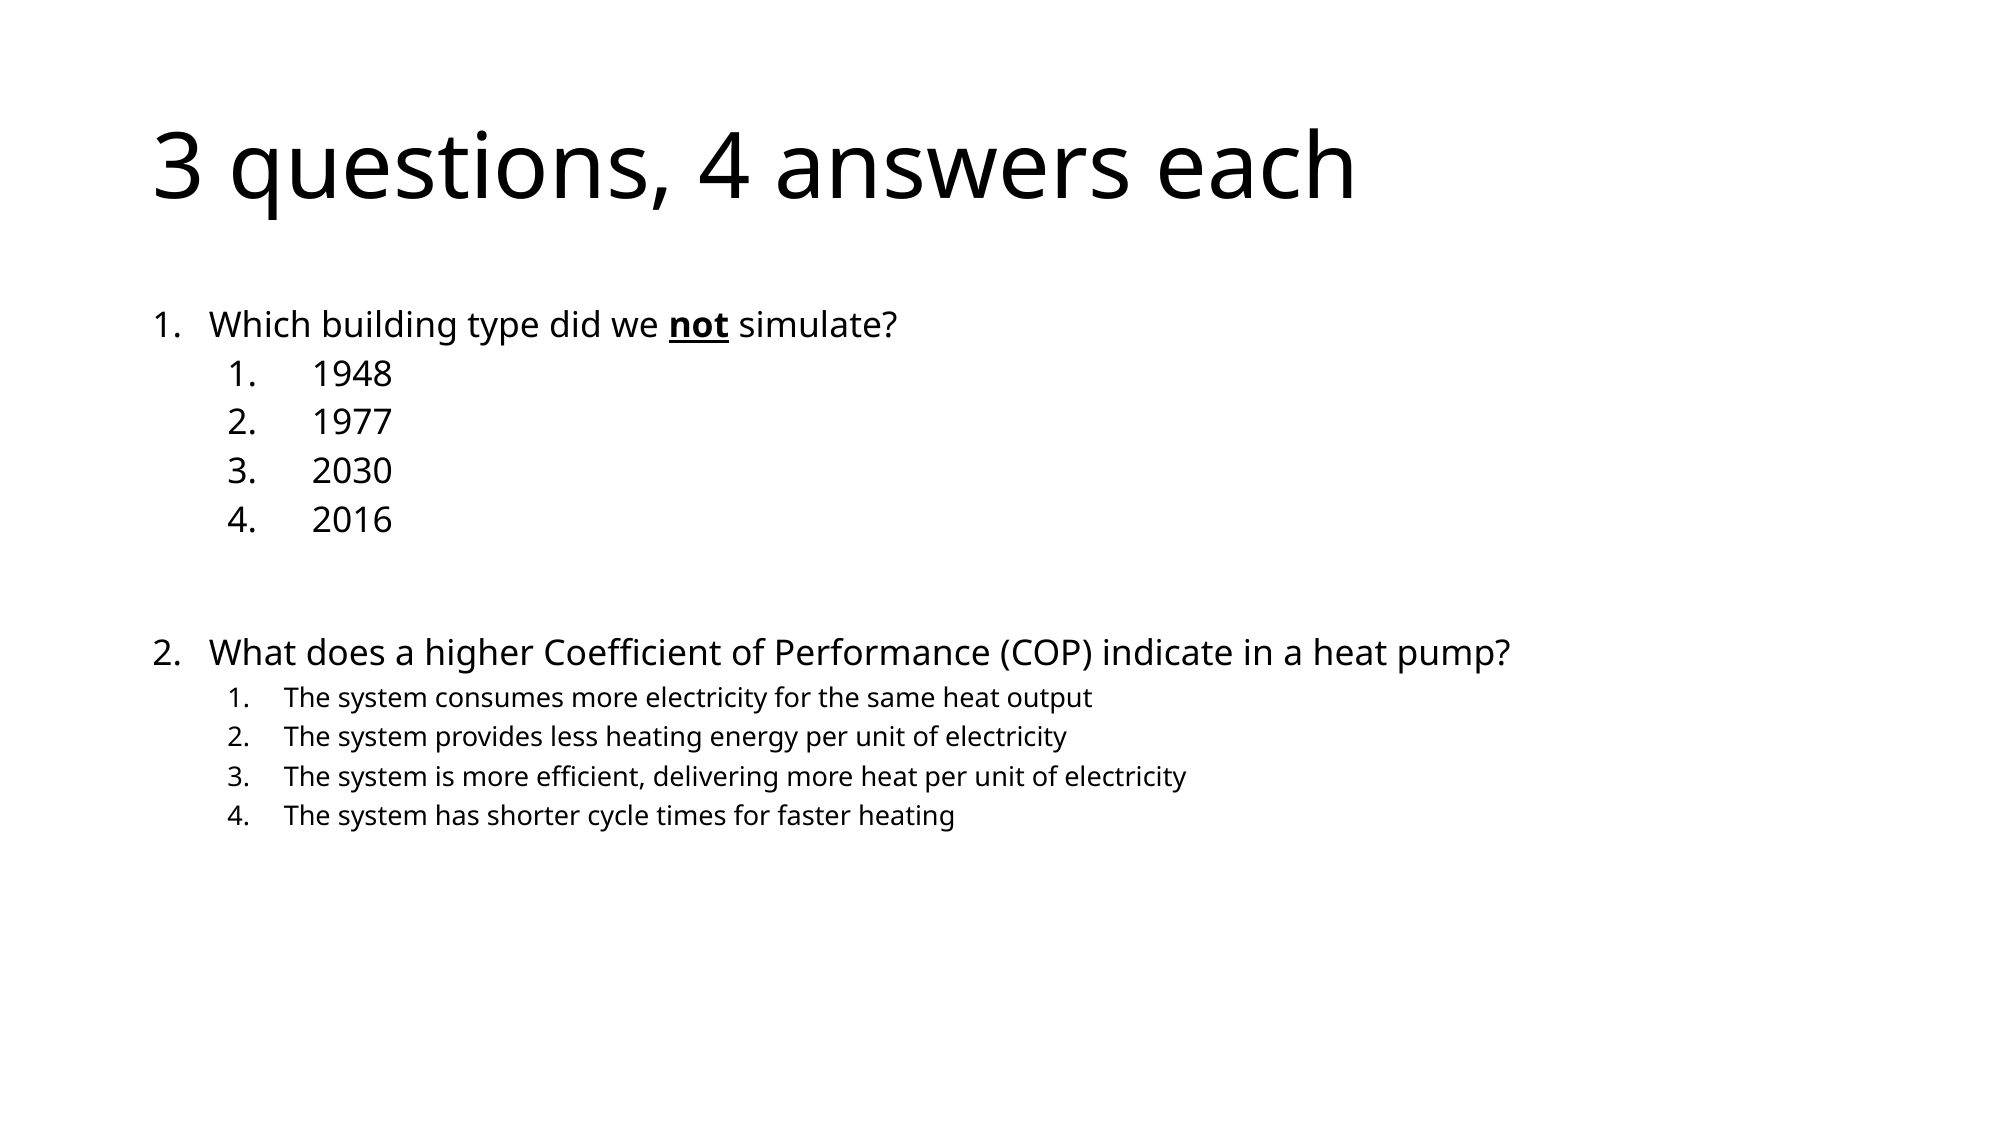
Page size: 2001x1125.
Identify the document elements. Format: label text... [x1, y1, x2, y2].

list Which building type did we not simulate? 1948 1977 2030 2016 What does a higher Coefficient of Performance (COP) indicate in a heat pump? The system consumes more electricity for the same heat output The system provides less heating energy per unit of electricity The system is more efficient, delivering more heat per unit of electricity The system has shorter cycle times for faster heating [137, 299, 1863, 1014]
title 3 questions, 4 answers each [137, 59, 1863, 278]
